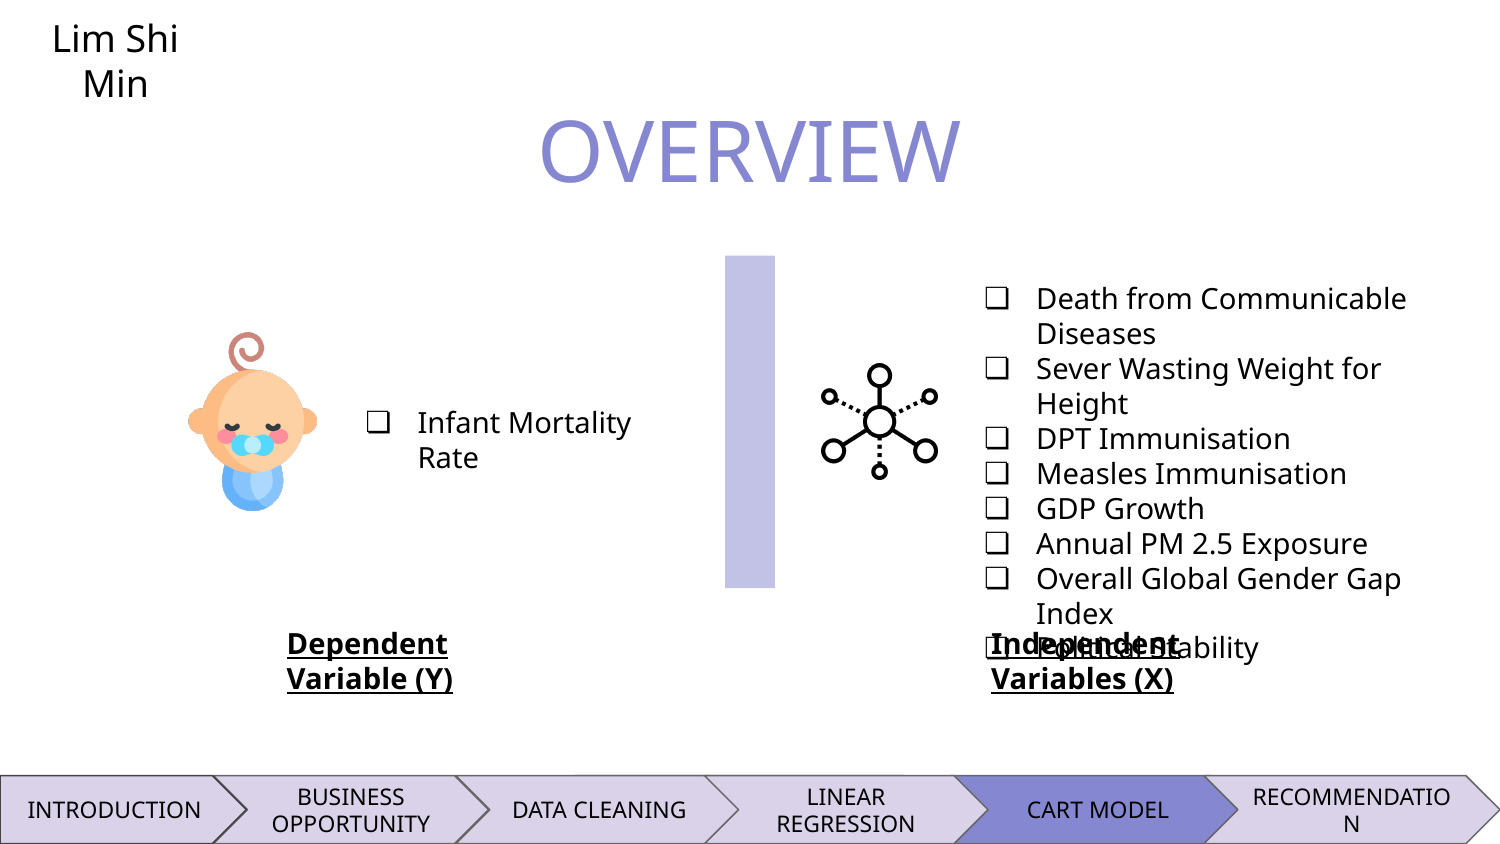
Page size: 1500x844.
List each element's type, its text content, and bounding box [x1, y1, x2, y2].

text_box OVERVIEW [346, 85, 1154, 188]
text_box Infant Mortality Rate [346, 392, 694, 486]
text_box BUSINESS OPPORTUNITY [213, 775, 489, 844]
text_box RECOMMENDATION [1203, 775, 1500, 844]
picture [163, 332, 342, 512]
text_box Independent Variables (X) [980, 614, 1323, 707]
text_box CART MODEL [955, 775, 1237, 844]
text_box [725, 255, 775, 589]
picture [820, 363, 938, 481]
text_box Death from Communicable Diseases Sever Wasting Weight for Height DPT Immunisation Measles Immunisation GDP Growth Annual PM 2.5 Exposure Overall Global Gender Gap Index Political Stability [950, 269, 1482, 677]
text_box LINEAR REGRESSION [704, 775, 989, 844]
text_box Lim Shi Min [0, 0, 232, 120]
text_box DATA CLEANING [455, 775, 737, 844]
text_box Dependent Variable (Y) [275, 614, 582, 707]
text_box INTRODUCTION [0, 775, 247, 844]
